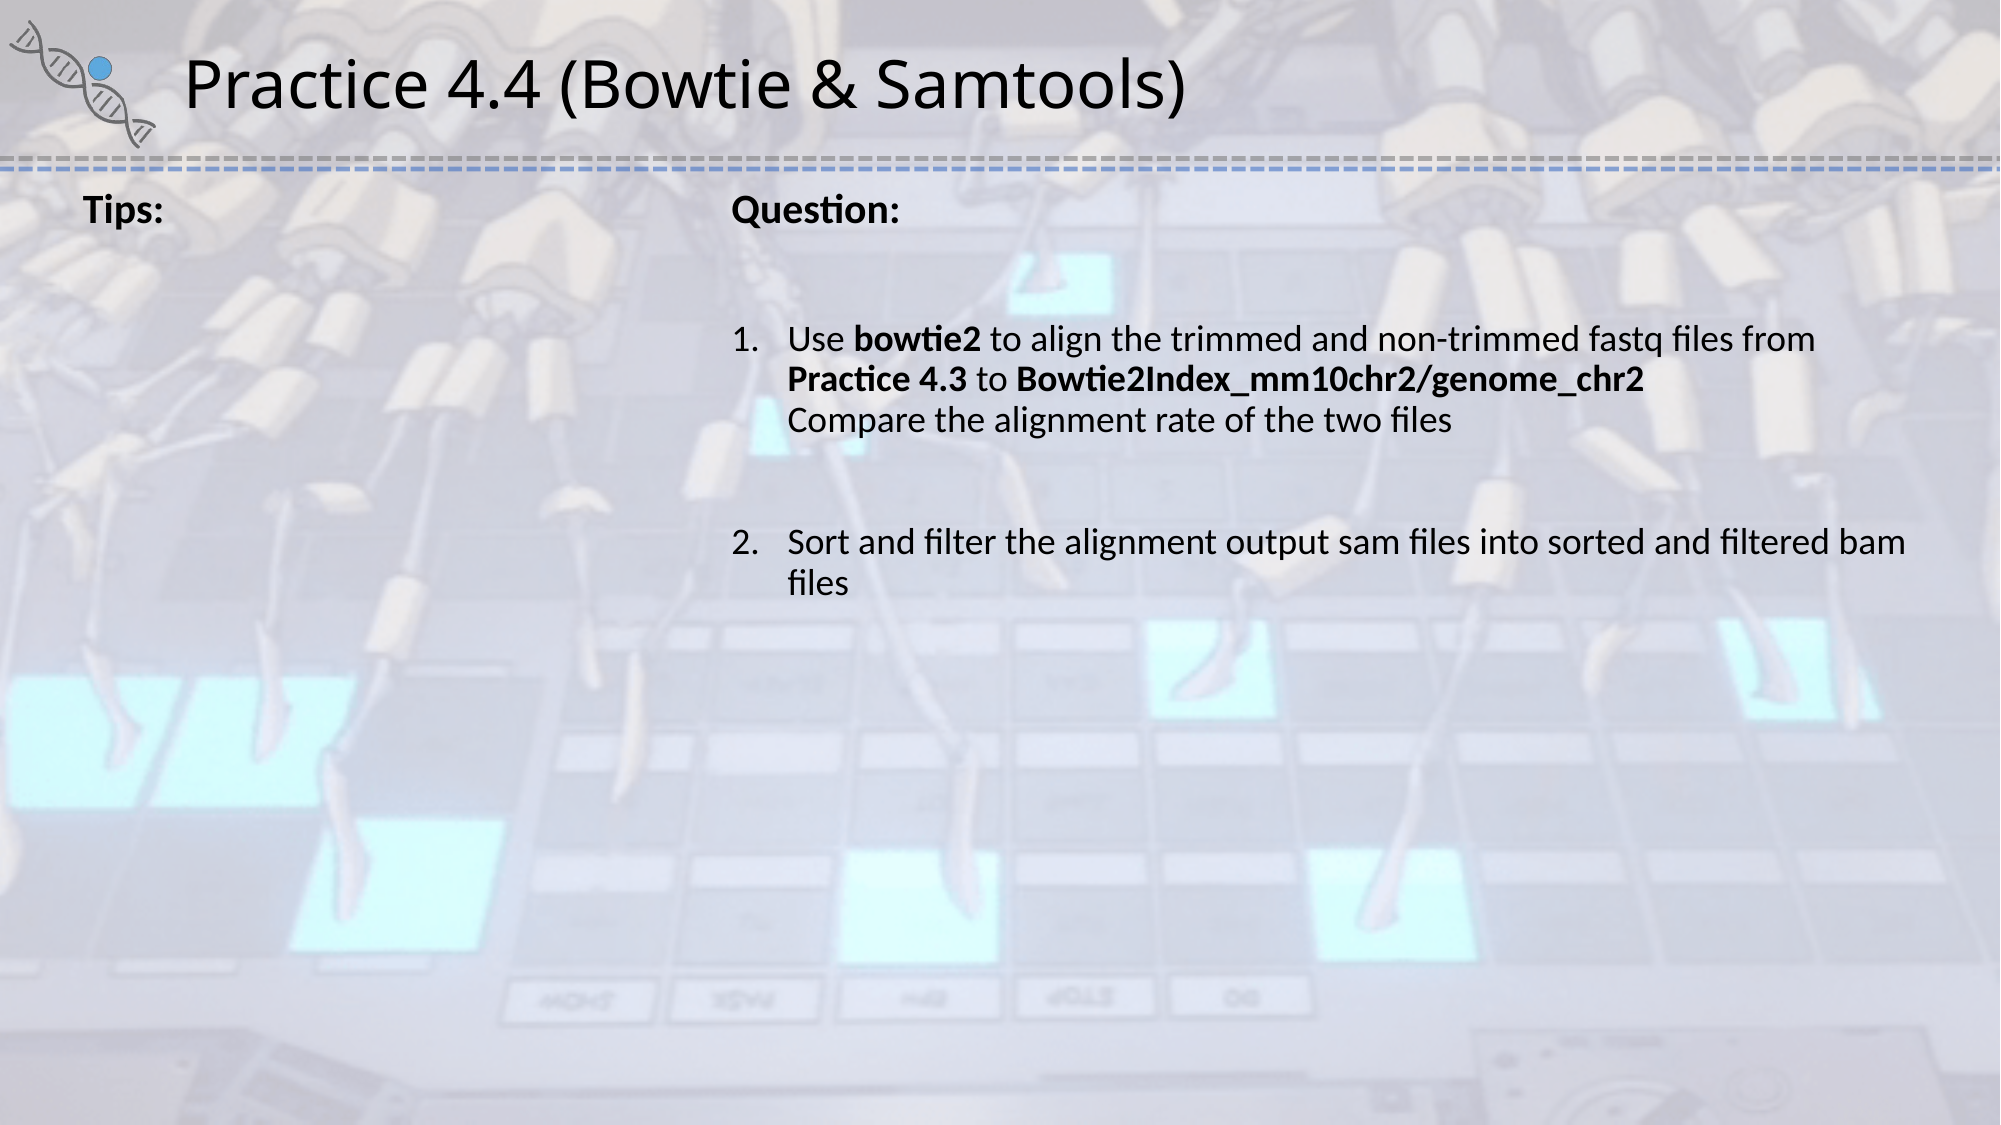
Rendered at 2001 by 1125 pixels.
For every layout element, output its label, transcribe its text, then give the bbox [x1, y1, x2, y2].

title Practice 4.4 (Bowtie & Samtools) [168, 26, 1863, 149]
picture [1, 0, 156, 159]
list Tips: [67, 179, 716, 1014]
list Question: Use bowtie2 to align the trimmed and non-trimmed fastq files from Practice 4.3 to Bowtie2Index_mm10chr2/genome_chr2 Compare the alignment rate of the two files Sort and filter the alignment output sam files into sorted and filtered bam files [716, 179, 1933, 1014]
